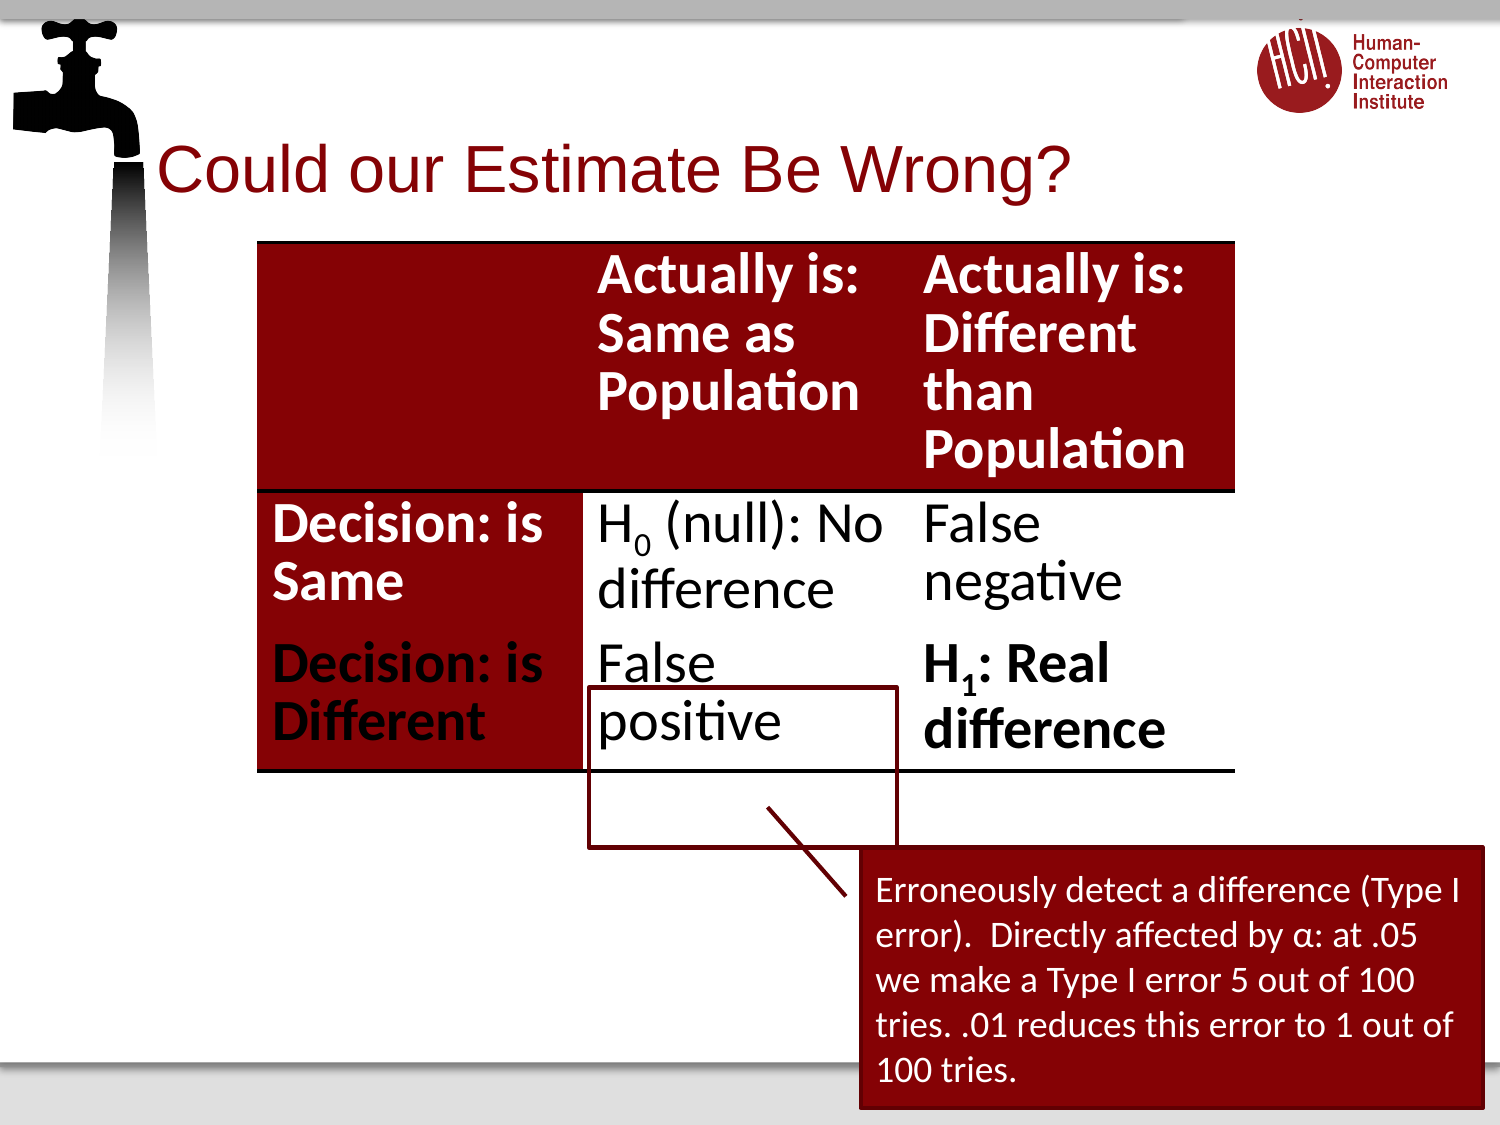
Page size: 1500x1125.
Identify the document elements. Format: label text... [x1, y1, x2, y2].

title Could our Estimate Be Wrong? [156, 50, 1187, 214]
table_header Actually is: Different than Population [909, 244, 1235, 489]
table_header Actually is: Same as Population [583, 244, 909, 489]
picture [13, 20, 140, 158]
table_cell H0 (null): No difference [583, 493, 909, 631]
text_box Erroneously detect a difference (Type I error). Directly affected by α: at .05 we make a Type I error 5 out of 100 tries. .01 reduces this error to 1 out of 100 tries. [765, 805, 848, 898]
table_cell Decision: is Same [257, 493, 583, 631]
picture [1257, 20, 1447, 113]
text_box Erroneously detect a difference (Type I error). Directly affected by α: at .05 we make a Type I error 5 out of 100 tries. .01 reduces this error to 1 out of 100 tries. [859, 845, 1485, 1110]
table_cell Decision: is Different [257, 631, 583, 769]
table_cell False positive [583, 631, 909, 769]
table_header [257, 244, 583, 489]
table_cell H1: Real difference [909, 631, 1235, 769]
text_box [587, 685, 899, 850]
table_cell False negative [909, 493, 1235, 631]
